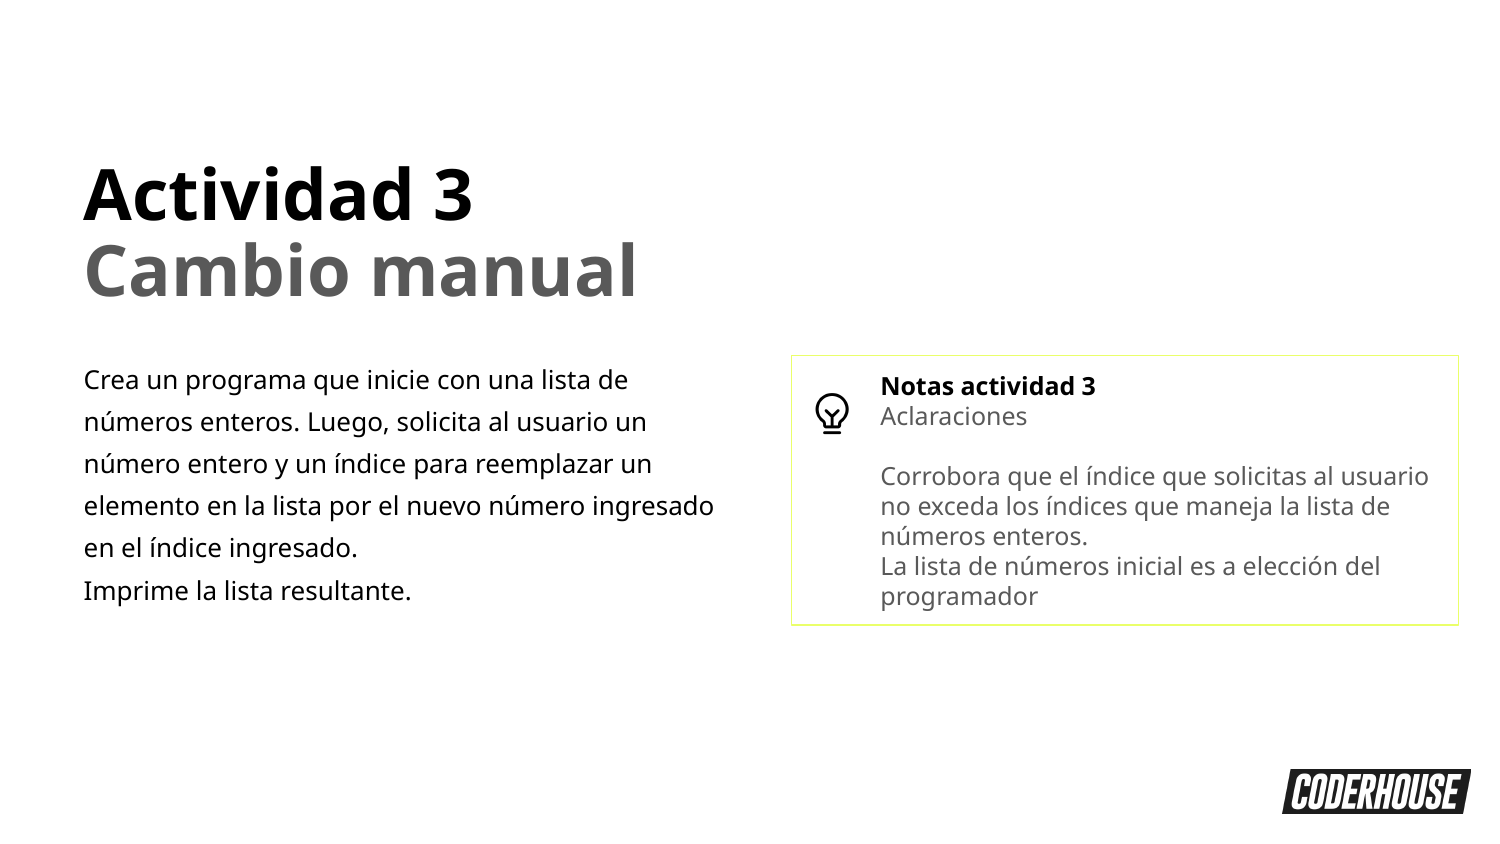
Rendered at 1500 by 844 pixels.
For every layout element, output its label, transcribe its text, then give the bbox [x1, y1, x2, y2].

text_box Actividad 3 Cambio manual [68, 144, 1011, 327]
text_box Notas actividad 3 Aclaraciones Corrobora que el índice que solicitas al usuario no exceda los índices que maneja la lista de números enteros. La lista de números inicial es a elección del programador [791, 355, 1459, 625]
text_box Crea un programa que inicie con una lista de números enteros. Luego, solicita al usuario un número entero y un índice para reemplazar un elemento en la lista por el nuevo número ingresado en el índice ingresado. Imprime la lista resultante. [68, 337, 732, 621]
picture [1281, 769, 1471, 814]
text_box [793, 375, 871, 452]
